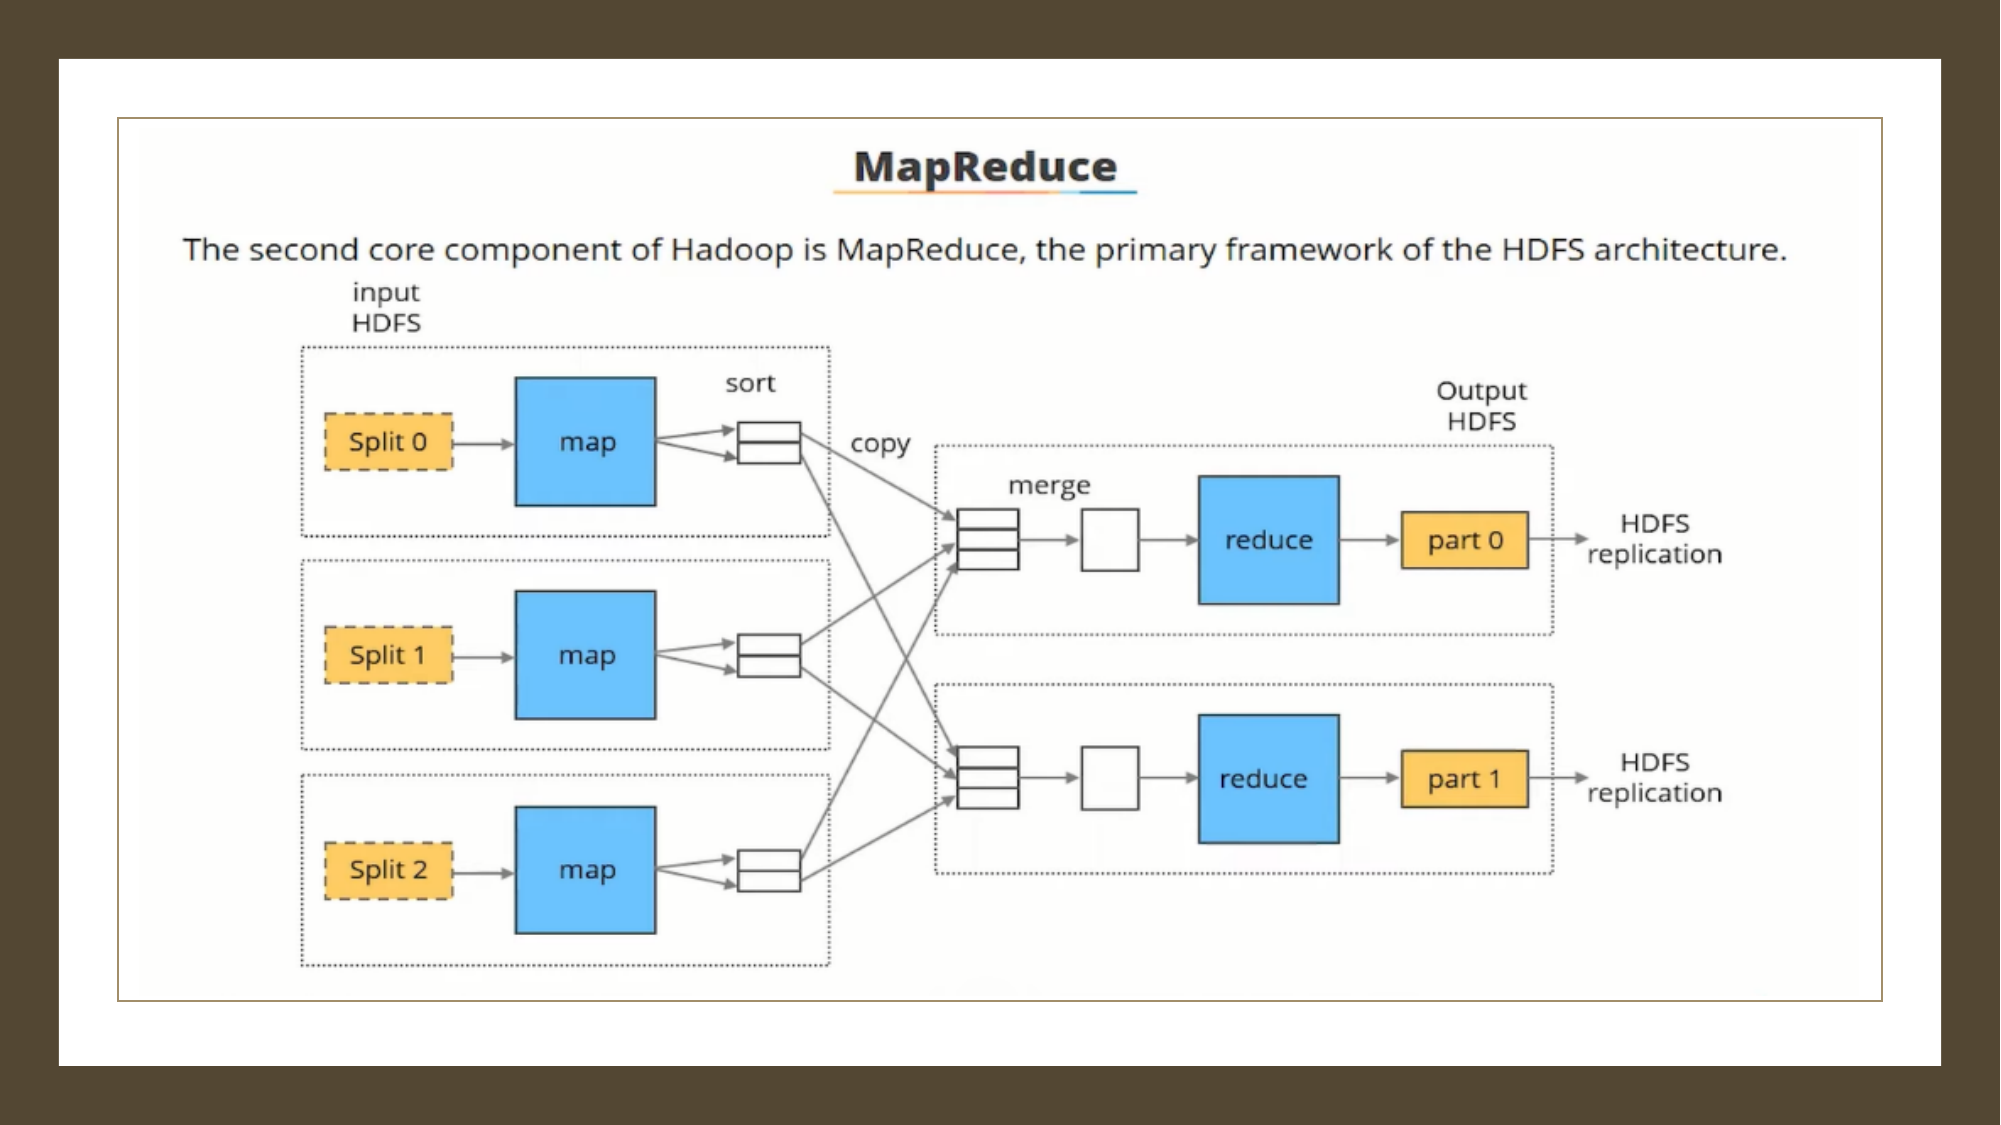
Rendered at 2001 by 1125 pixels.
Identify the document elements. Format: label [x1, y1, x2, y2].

picture [139, 128, 1859, 996]
